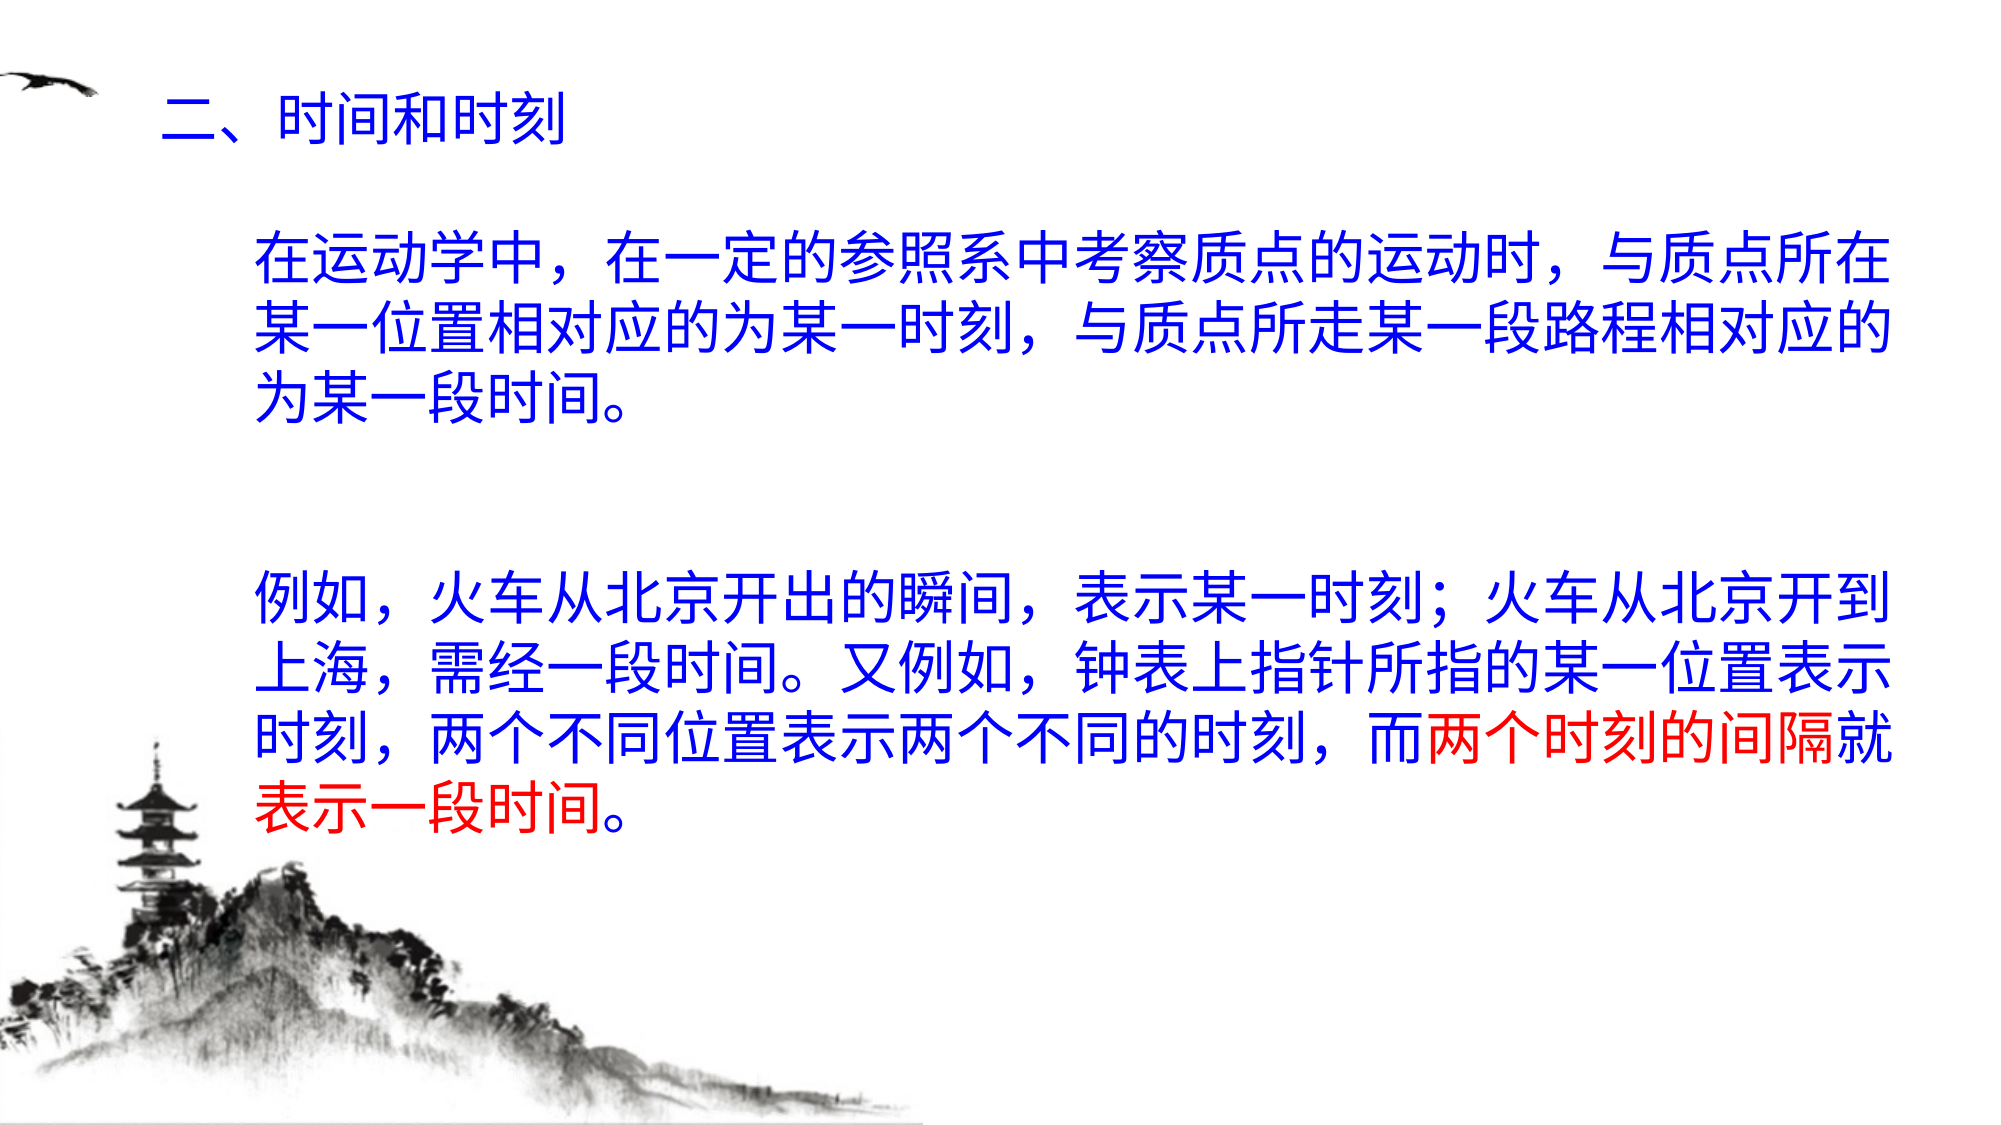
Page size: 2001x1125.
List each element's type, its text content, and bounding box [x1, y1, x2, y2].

text_box 例如，火车从北京开出的瞬间，表示某一时刻；火车从北京开到上海，需经一段时间。又例如，钟表上指针所指的某一位置表示时刻，两个不同位置表示两个不同的时刻，而两个时刻的间隔就表示一段时间。 [238, 553, 1908, 849]
text_box 二、时间和时刻 [145, 74, 785, 160]
text_box 在运动学中，在一定的参照系中考察质点的运动时，与质点所在某一位置相对应的为某一时刻，与质点所走某一段路程相对应的为某一段时间。 [238, 214, 1908, 439]
picture [0, 732, 923, 1125]
picture [0, 3, 99, 97]
